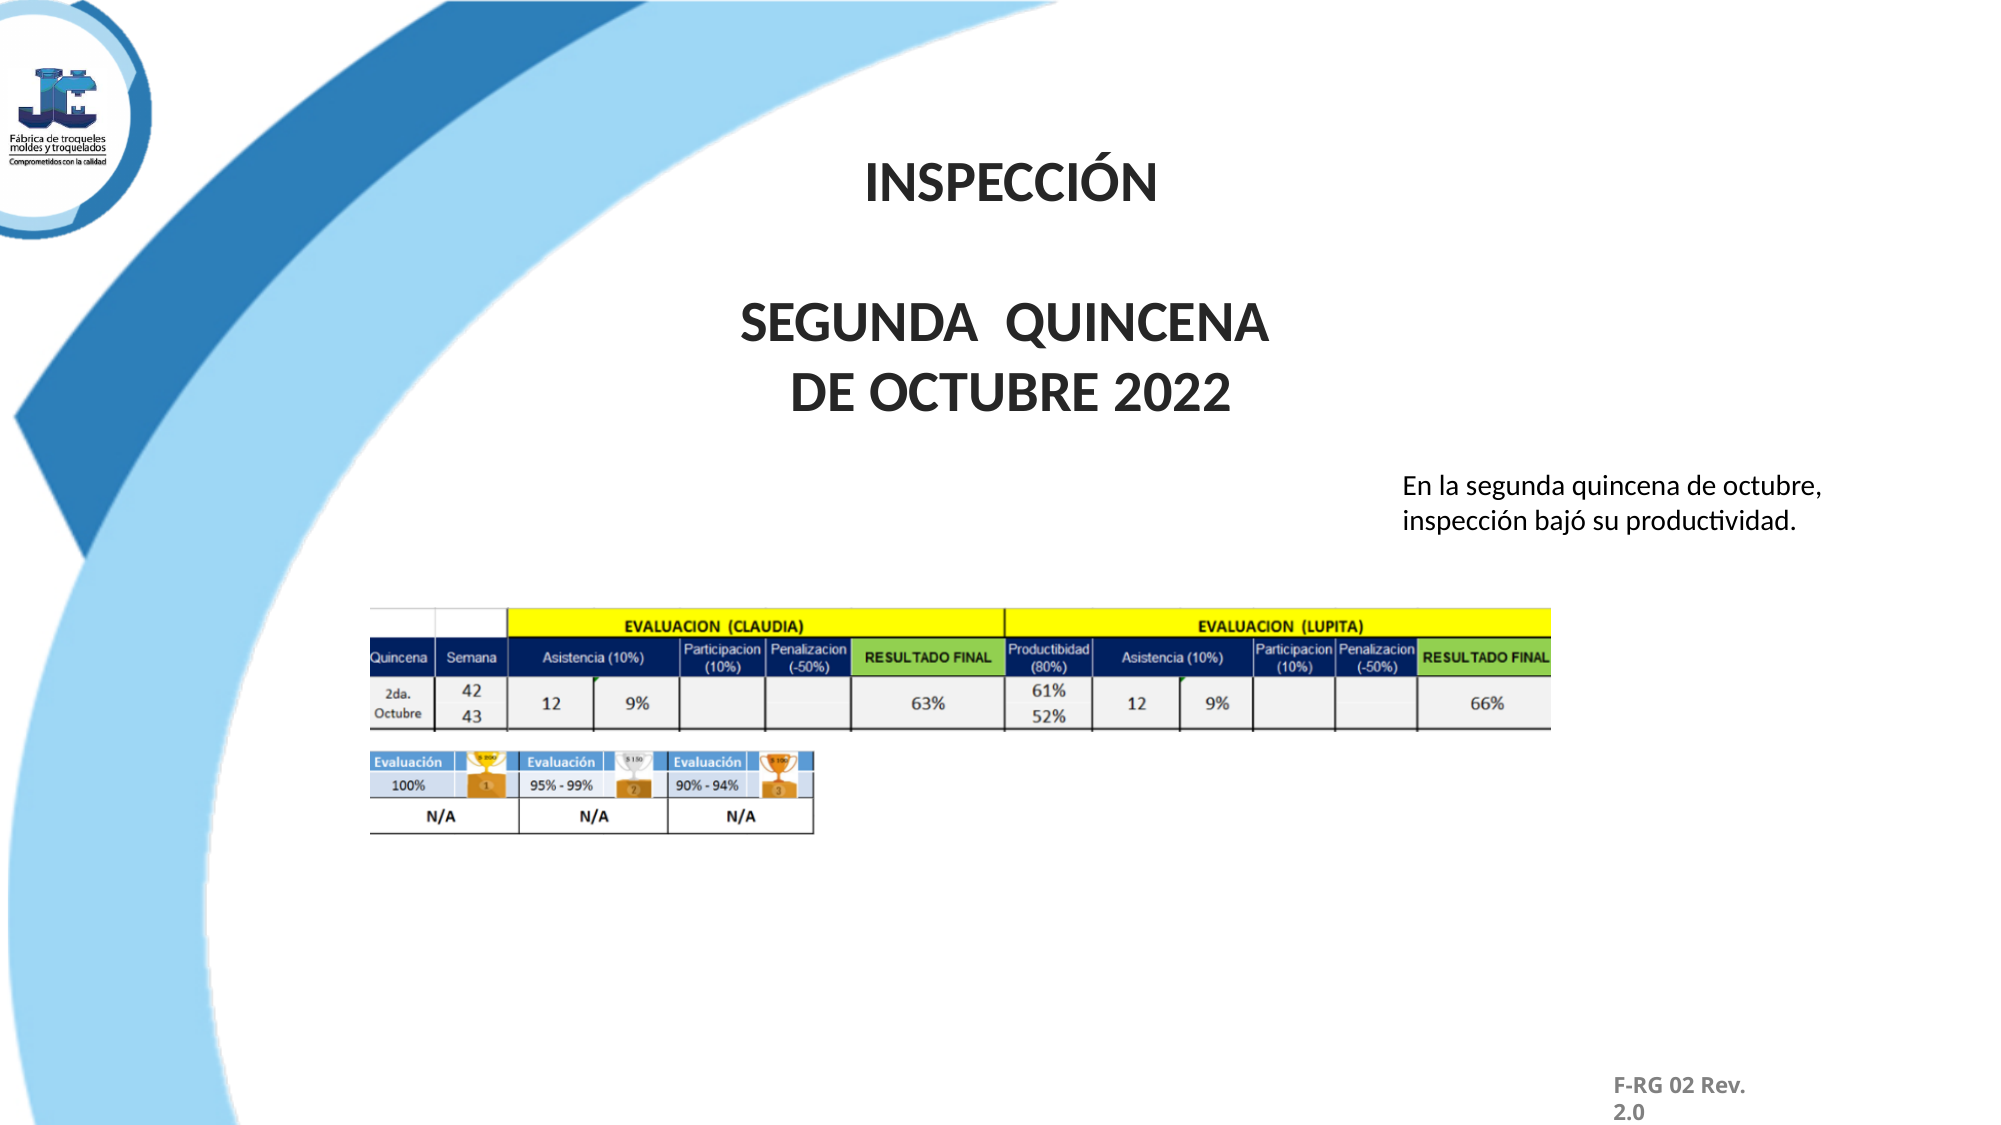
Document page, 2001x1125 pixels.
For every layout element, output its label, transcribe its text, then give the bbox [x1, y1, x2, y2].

text_box INSPECCIÓN SEGUNDA QUINCENA DE OCTUBRE 2022 [590, 136, 1432, 431]
text_box En la segunda quincena de octubre, inspección bajó su productividad. [1388, 458, 1888, 544]
picture [0, 0, 1880, 1123]
